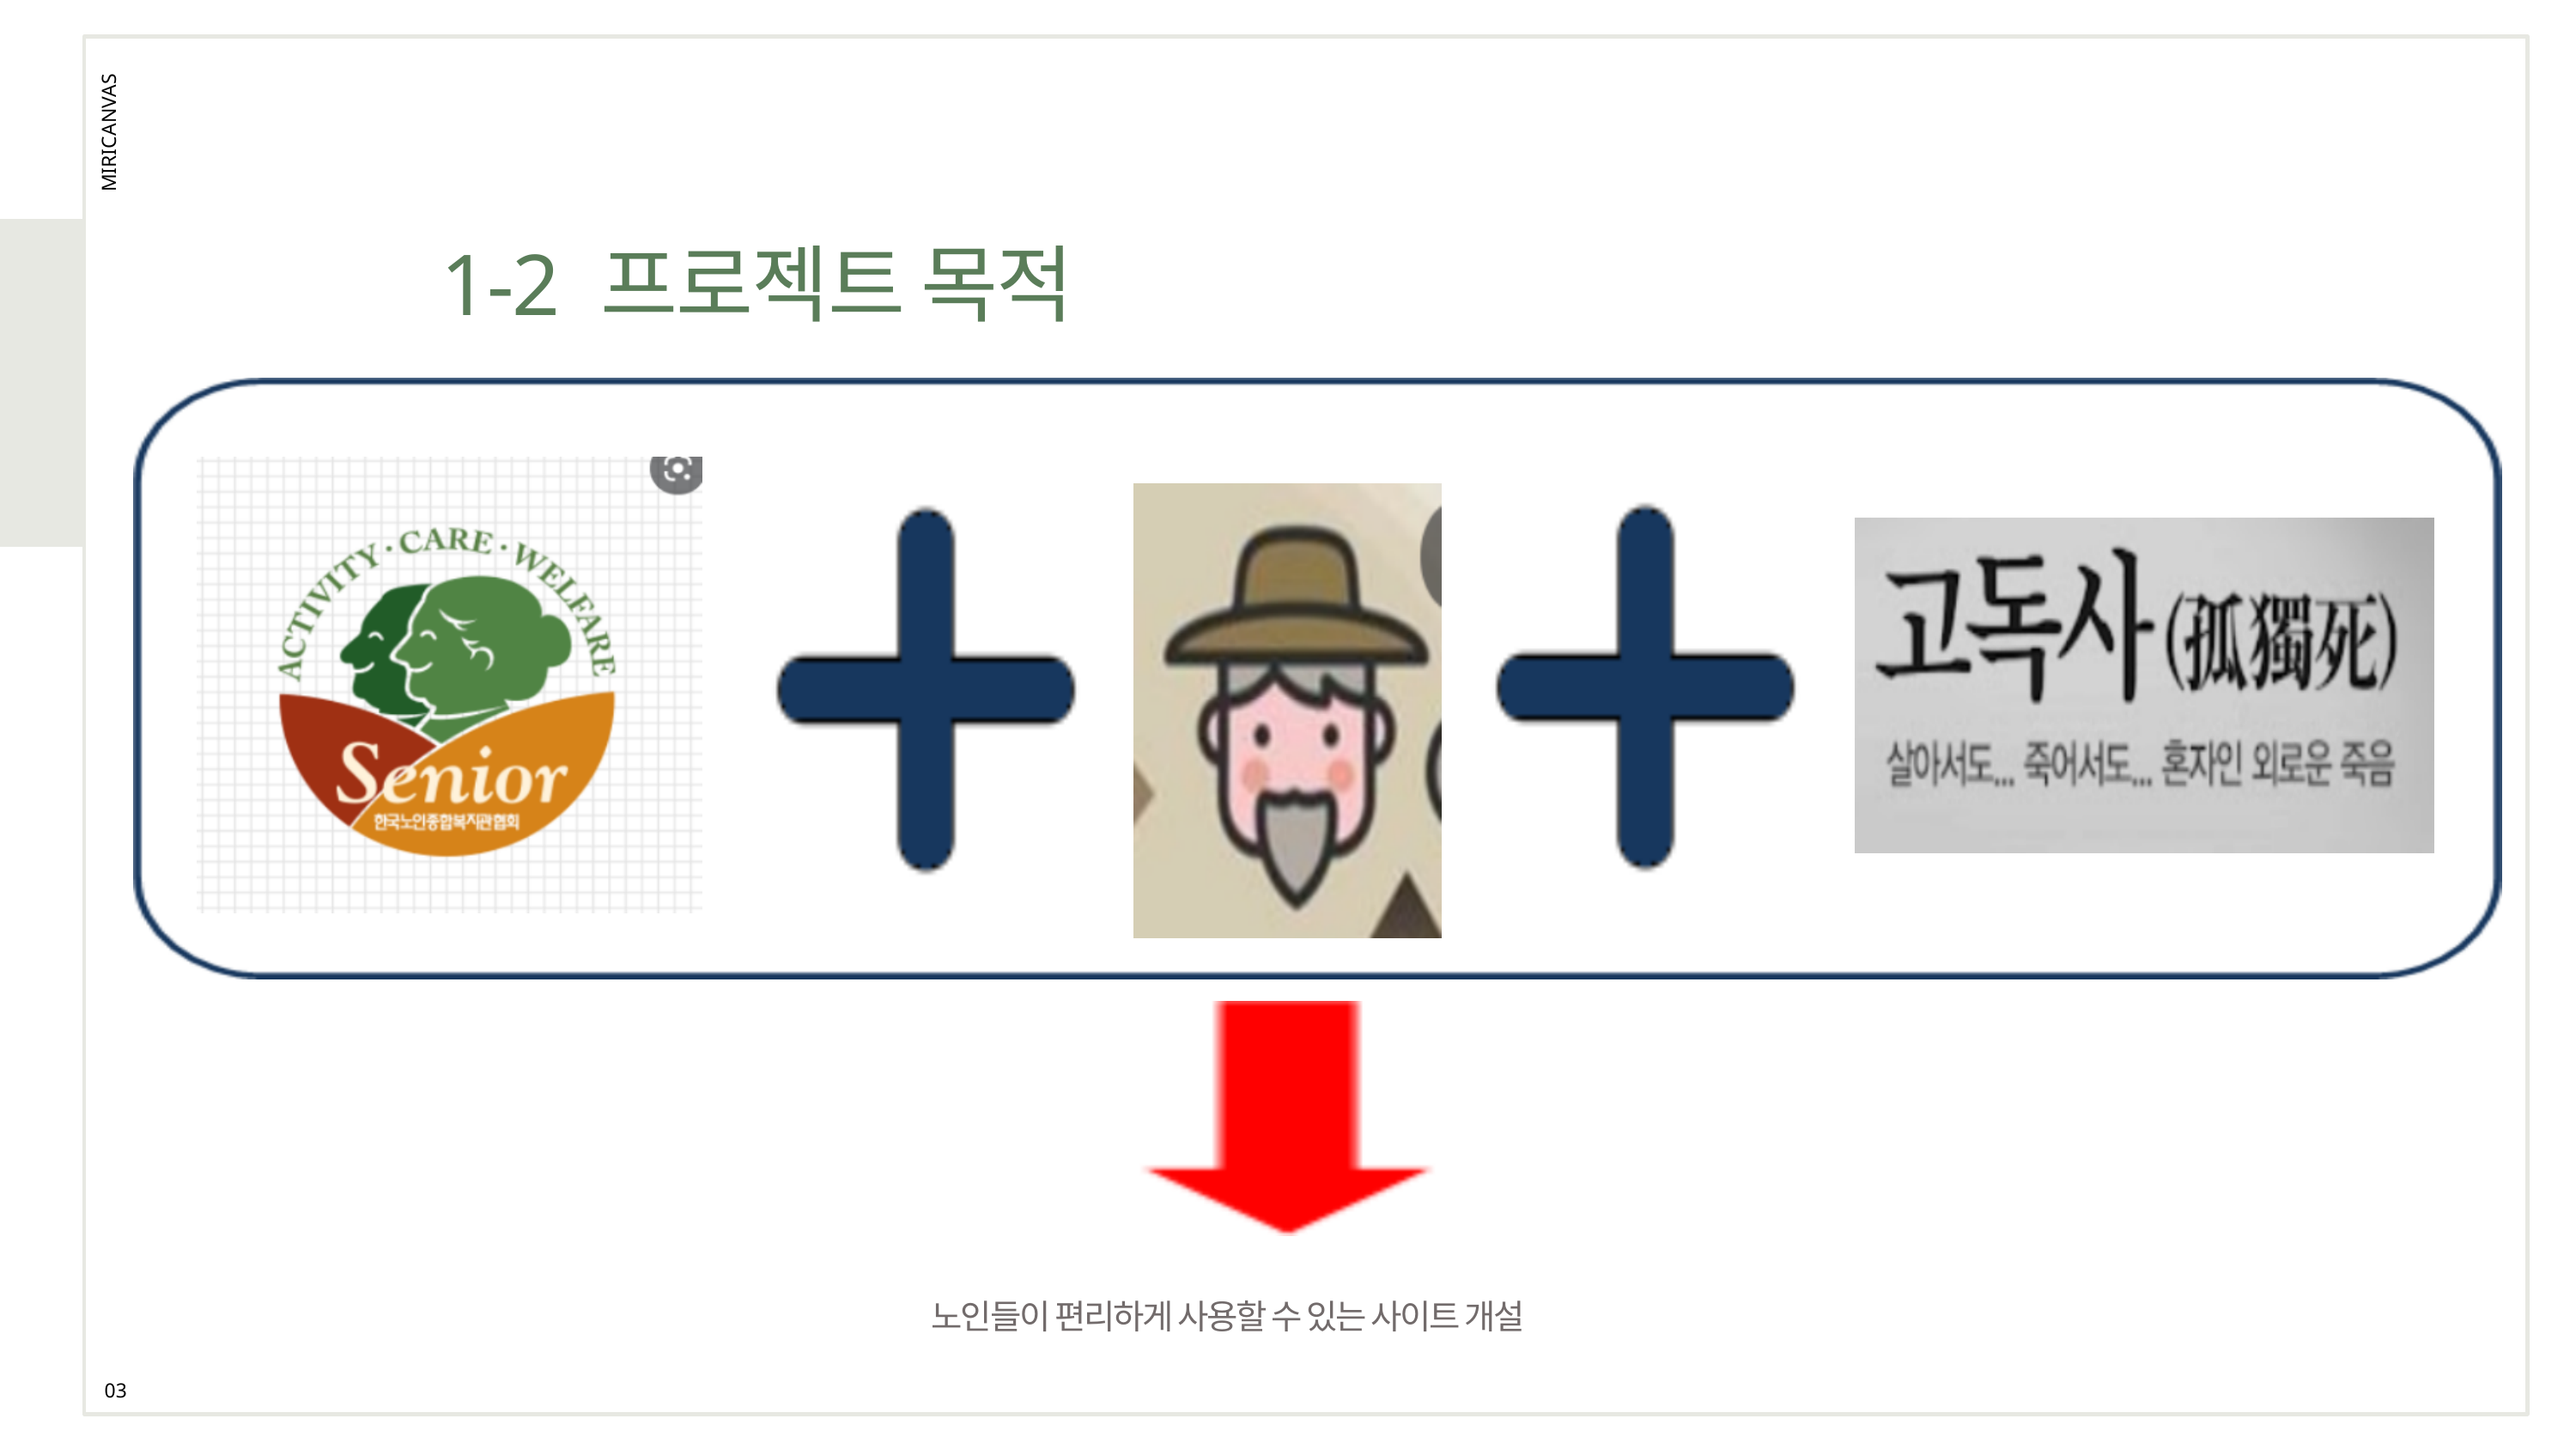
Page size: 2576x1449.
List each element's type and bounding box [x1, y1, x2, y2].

text_box [197, 457, 702, 914]
text_box [750, 483, 1098, 893]
text_box [82, 34, 2530, 1416]
text_box [1469, 481, 1818, 890]
text_box [1136, 1000, 1439, 1237]
text_box [0, 219, 85, 547]
text_box [1854, 518, 2434, 853]
text_box [1133, 483, 1443, 939]
text_box [133, 378, 2502, 979]
